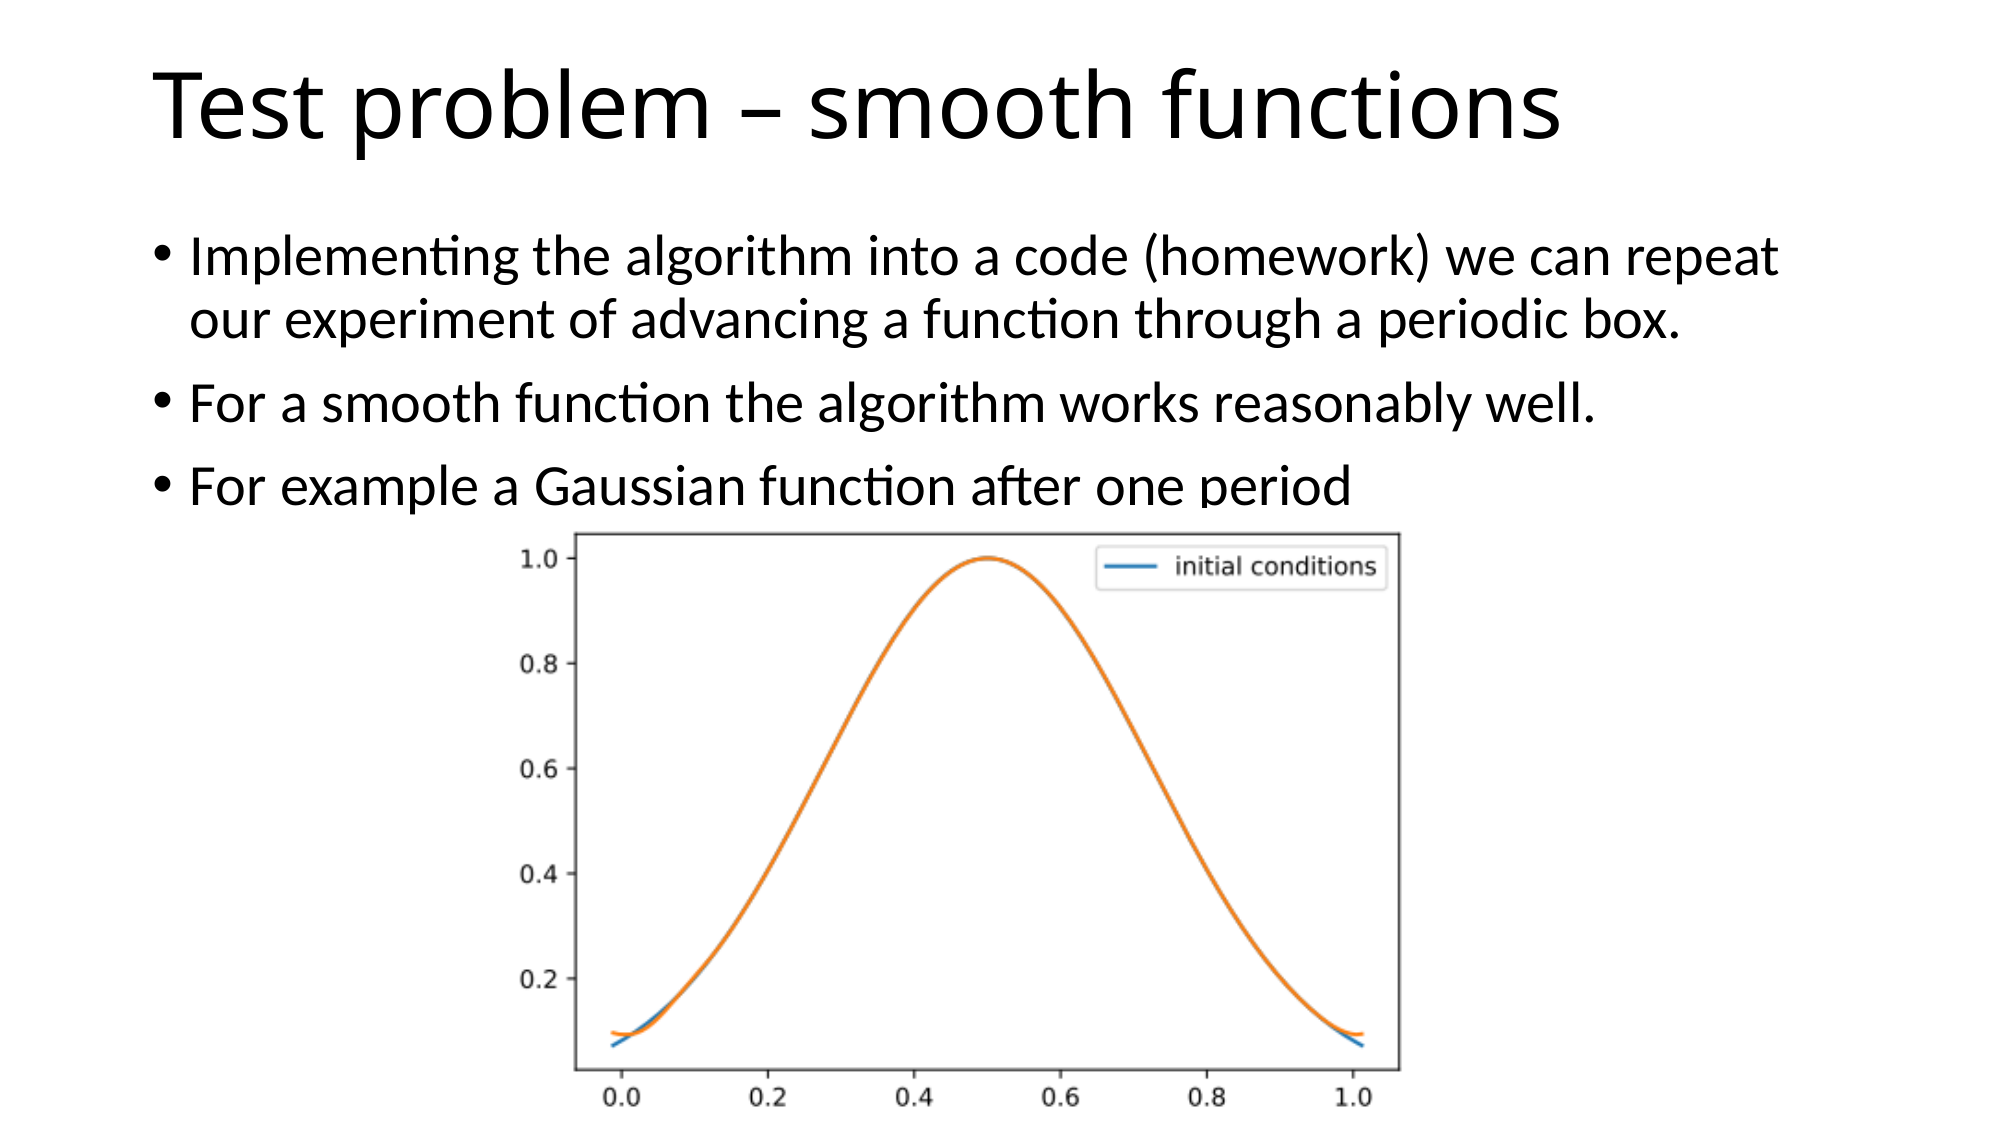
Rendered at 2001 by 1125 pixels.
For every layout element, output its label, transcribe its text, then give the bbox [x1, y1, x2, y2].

list Implementing the algorithm into a code (homework) we can repeat our experiment of advancing a function through a periodic box. For a smooth function the algorithm works reasonably well. For example a Gaussian function after one period [137, 217, 1863, 578]
picture [502, 508, 1422, 1125]
title Test problem – smooth functions [137, 0, 1863, 217]
